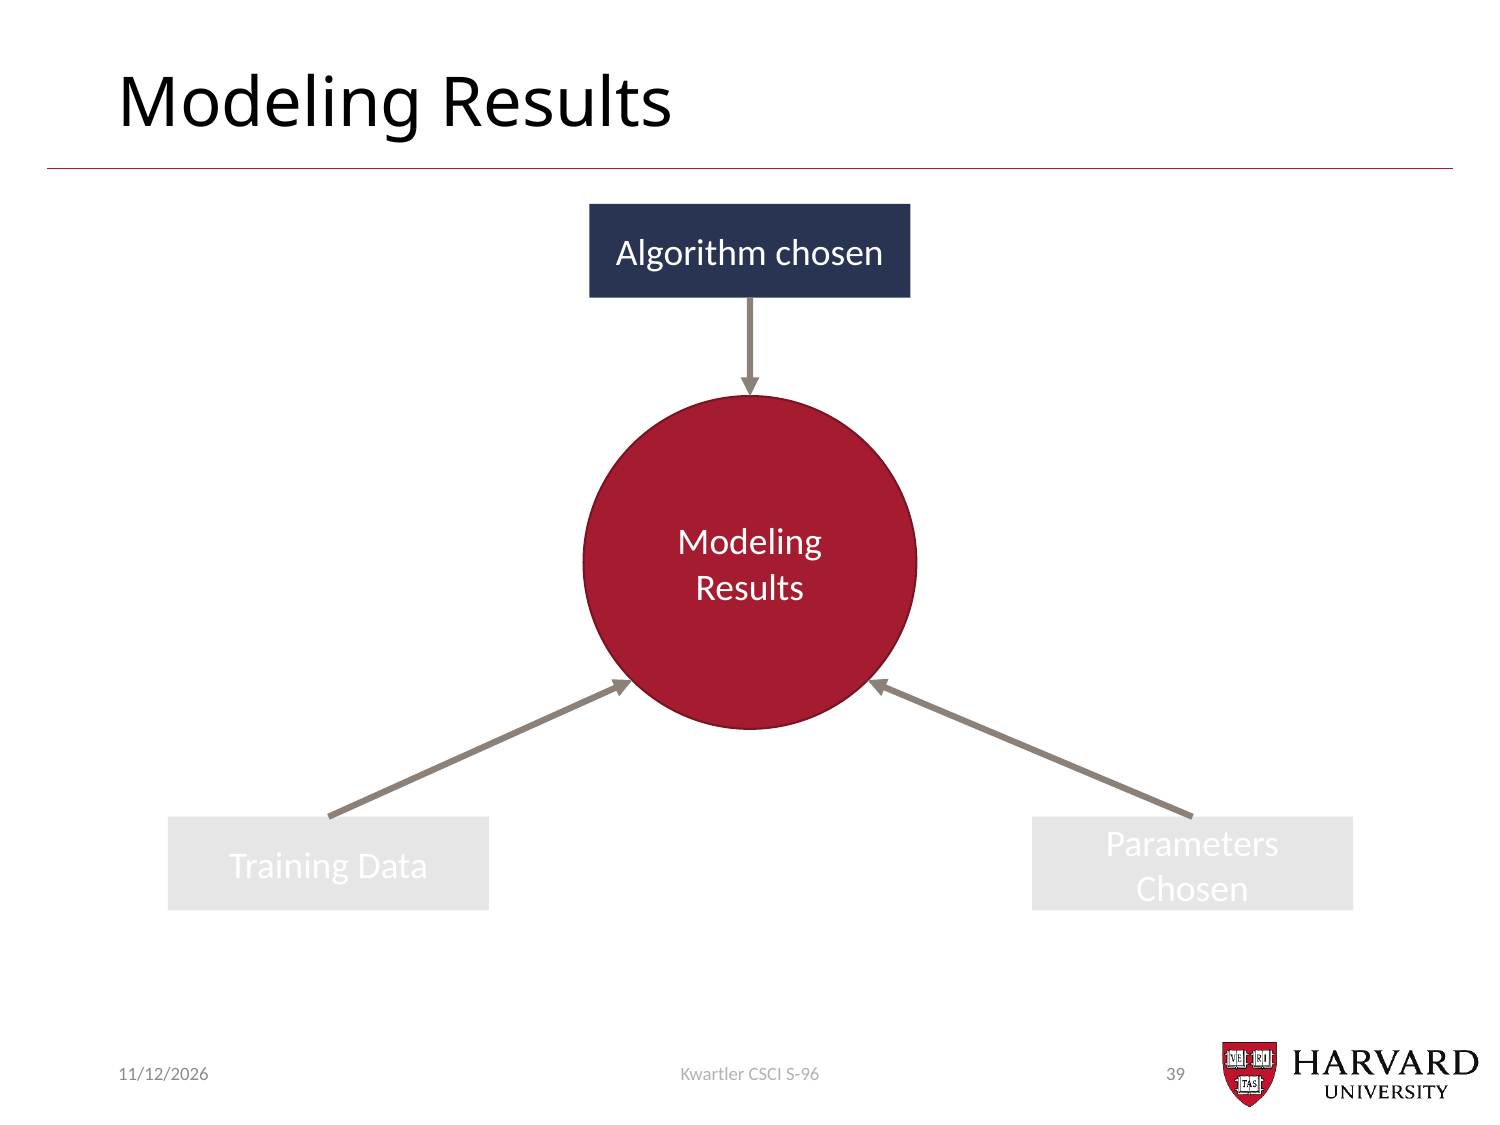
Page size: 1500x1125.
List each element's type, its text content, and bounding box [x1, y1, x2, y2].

text_box Algorithm chosen [588, 203, 911, 299]
slide_number 39 [1059, 1042, 1200, 1103]
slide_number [103, 1042, 441, 1103]
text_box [867, 680, 1193, 817]
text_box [328, 680, 633, 817]
title Modeling Results [103, 59, 1397, 157]
picture [1200, 1024, 1500, 1125]
text_box Parameters Chosen [1031, 816, 1354, 911]
footer Kwartler CSCI S-96 [496, 1042, 1004, 1103]
text_box Modeling Results [582, 395, 918, 730]
text_box Training Data [167, 816, 490, 911]
